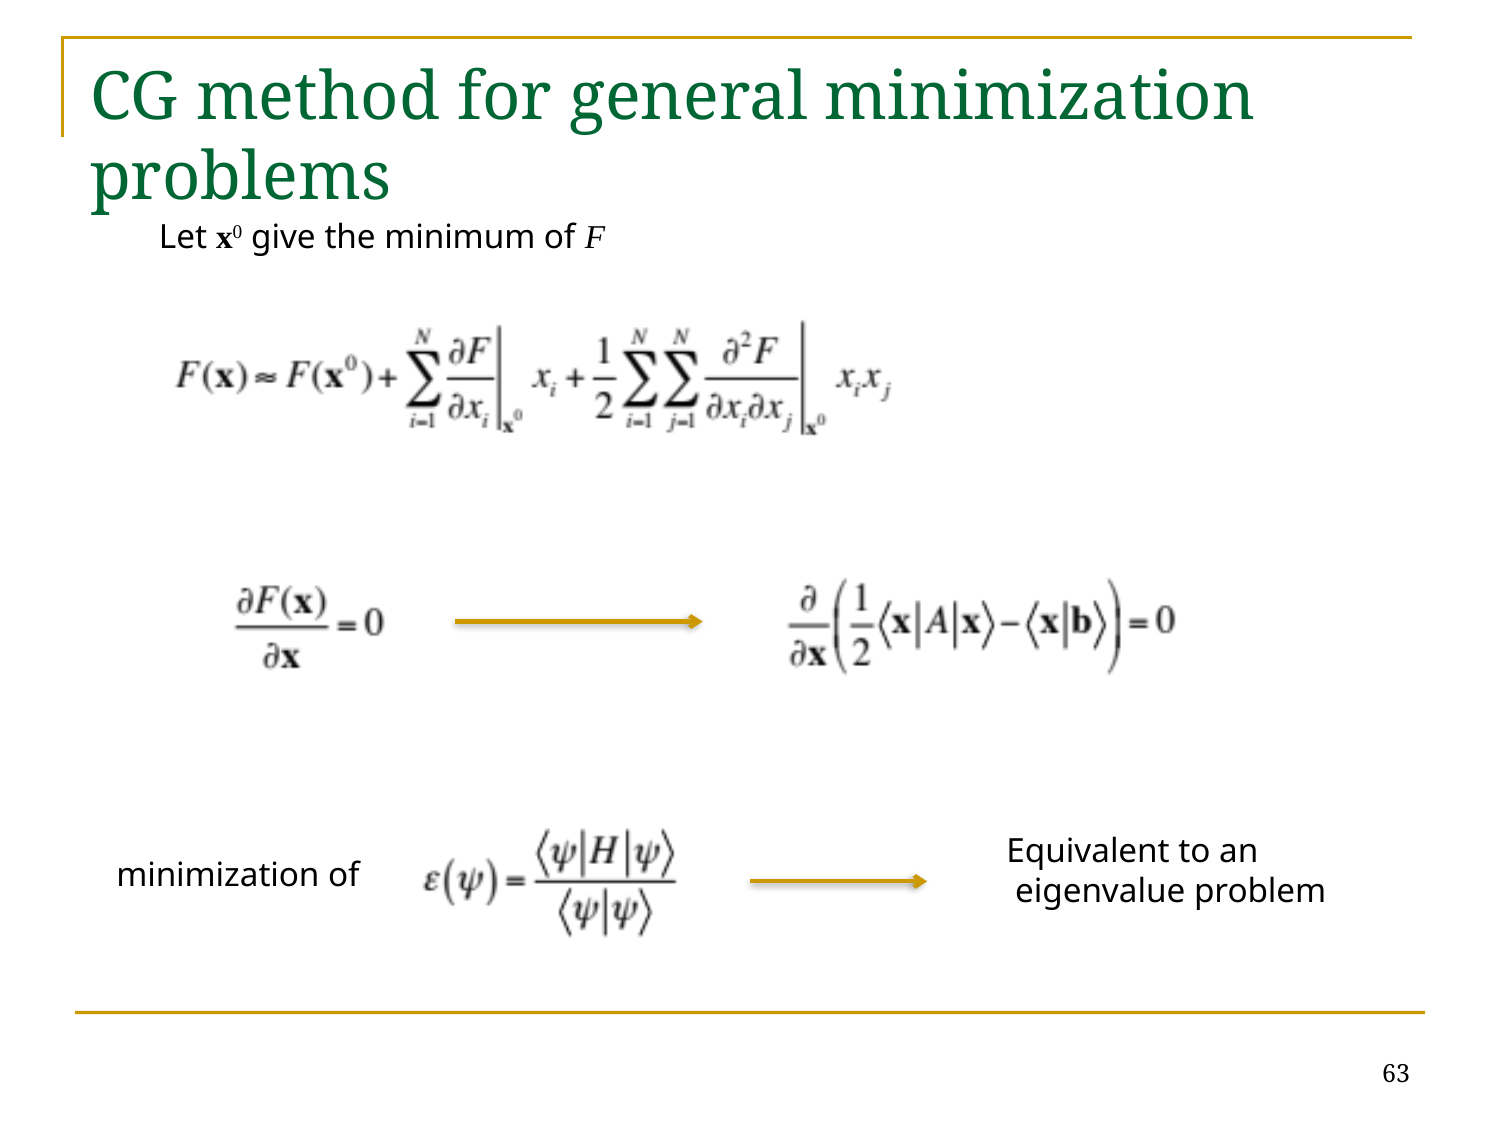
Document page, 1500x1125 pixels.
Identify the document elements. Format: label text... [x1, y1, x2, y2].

title CG method for general minimization problems [75, 45, 1425, 233]
text_box Let x0 give the minimum of F [144, 208, 620, 263]
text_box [418, 822, 679, 939]
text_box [170, 314, 897, 443]
text_box Equivalent to an eigenvalue problem [991, 822, 1342, 917]
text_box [782, 569, 1181, 676]
slide_number 63 [1074, 1024, 1425, 1100]
text_box minimization of [101, 845, 384, 901]
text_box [229, 573, 390, 672]
